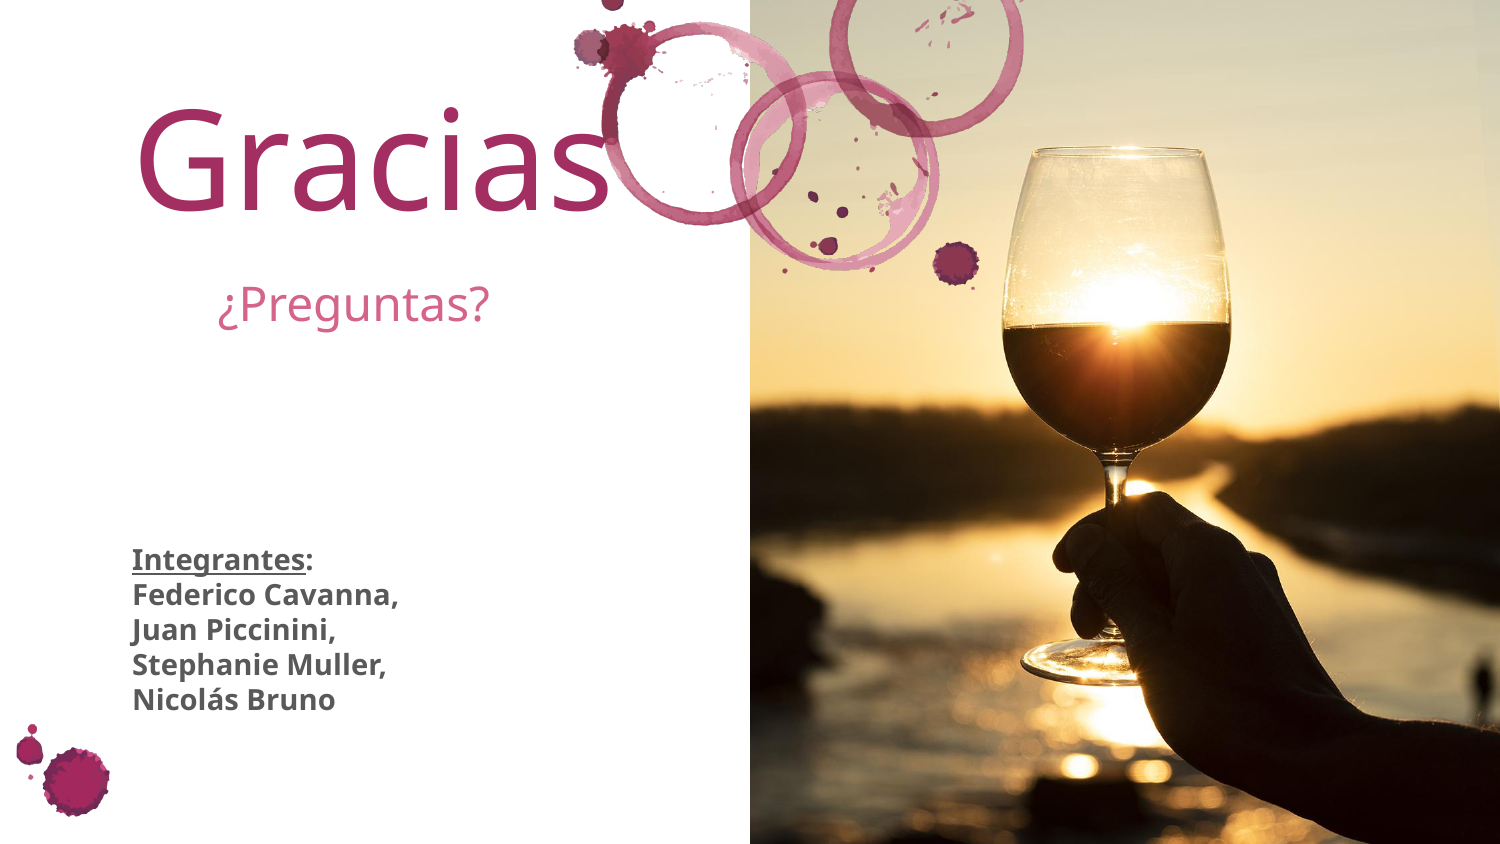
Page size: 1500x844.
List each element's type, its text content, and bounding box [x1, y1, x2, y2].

subtitle ¿Preguntas? [202, 258, 514, 351]
picture [16, 724, 110, 817]
picture [573, 0, 1500, 844]
subtitle Integrantes: Federico Cavanna, Juan Piccinini, Stephanie Muller, Nicolás Bruno [116, 526, 744, 793]
title Gracias [116, 55, 568, 227]
